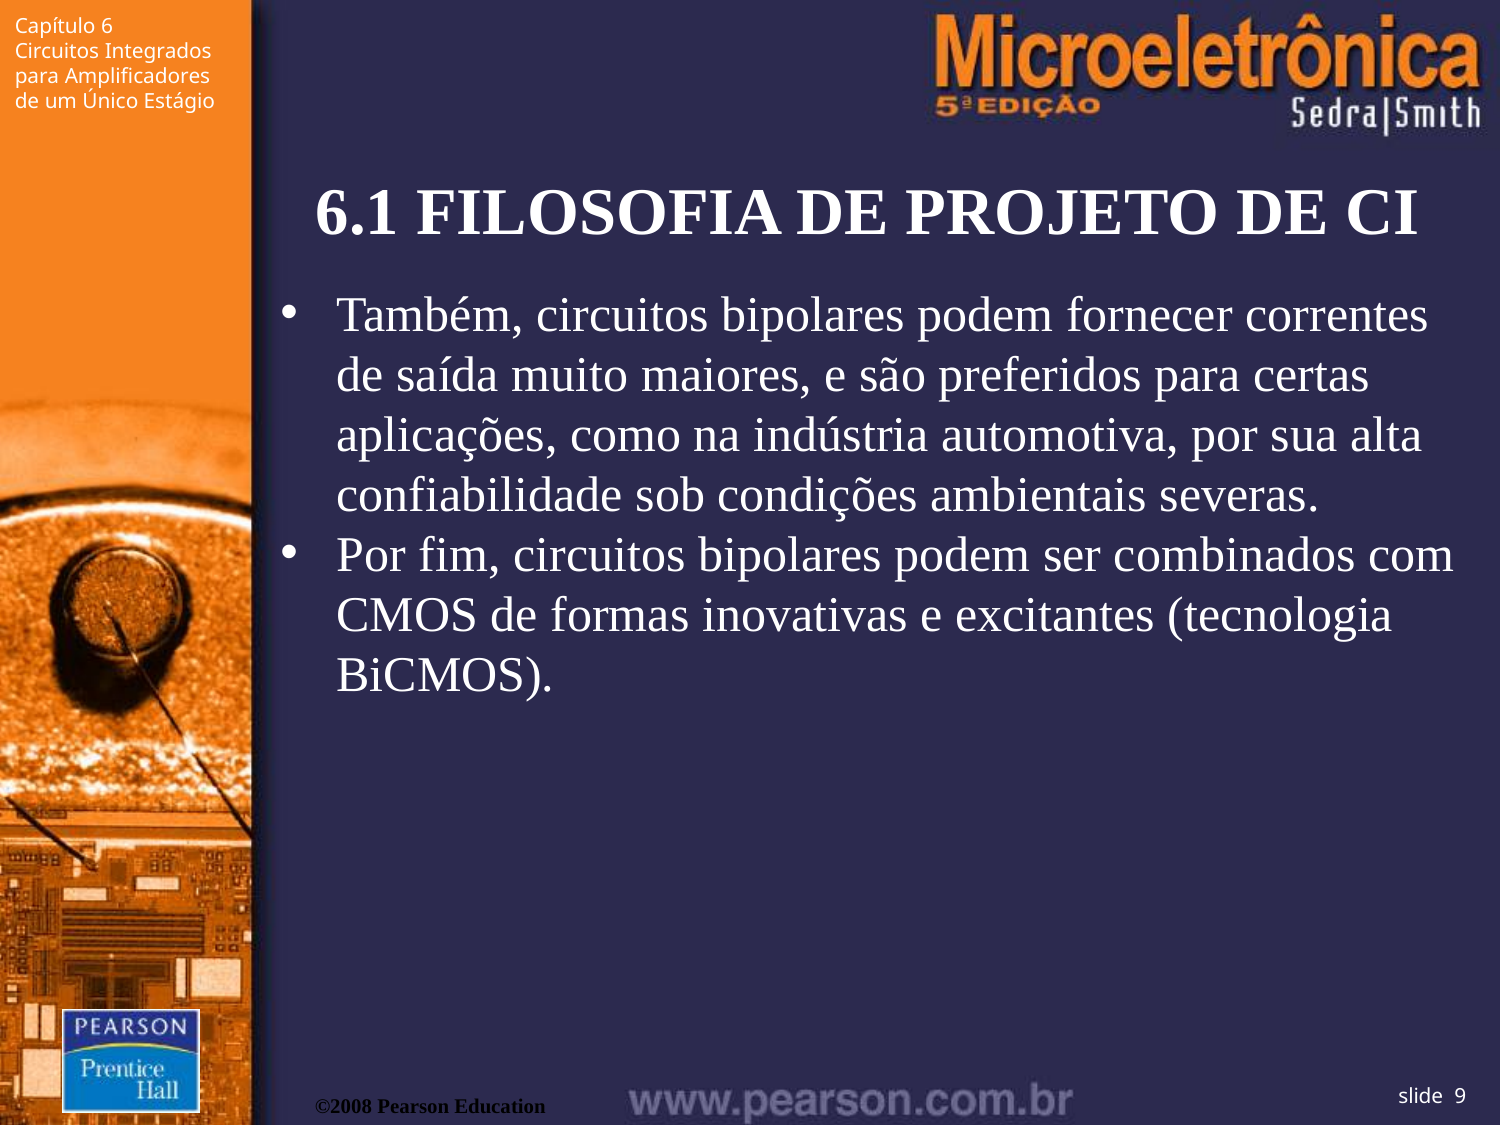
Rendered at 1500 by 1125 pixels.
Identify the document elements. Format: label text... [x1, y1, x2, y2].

text_box Também, circuitos bipolares podem fornecer correntes de saída muito maiores, e são preferidos para certas aplicações, como na indústria automotiva, por sua alta confiabilidade sob condições ambientais severas. Por fim, circuitos bipolares podem ser combinados com CMOS de formas inovativas e excitantes (tecnologia BiCMOS). [265, 274, 1471, 709]
picture [0, 0, 1500, 1125]
text_box 6.1 FILOSOFIA DE PROJETO DE CI [301, 160, 1447, 256]
